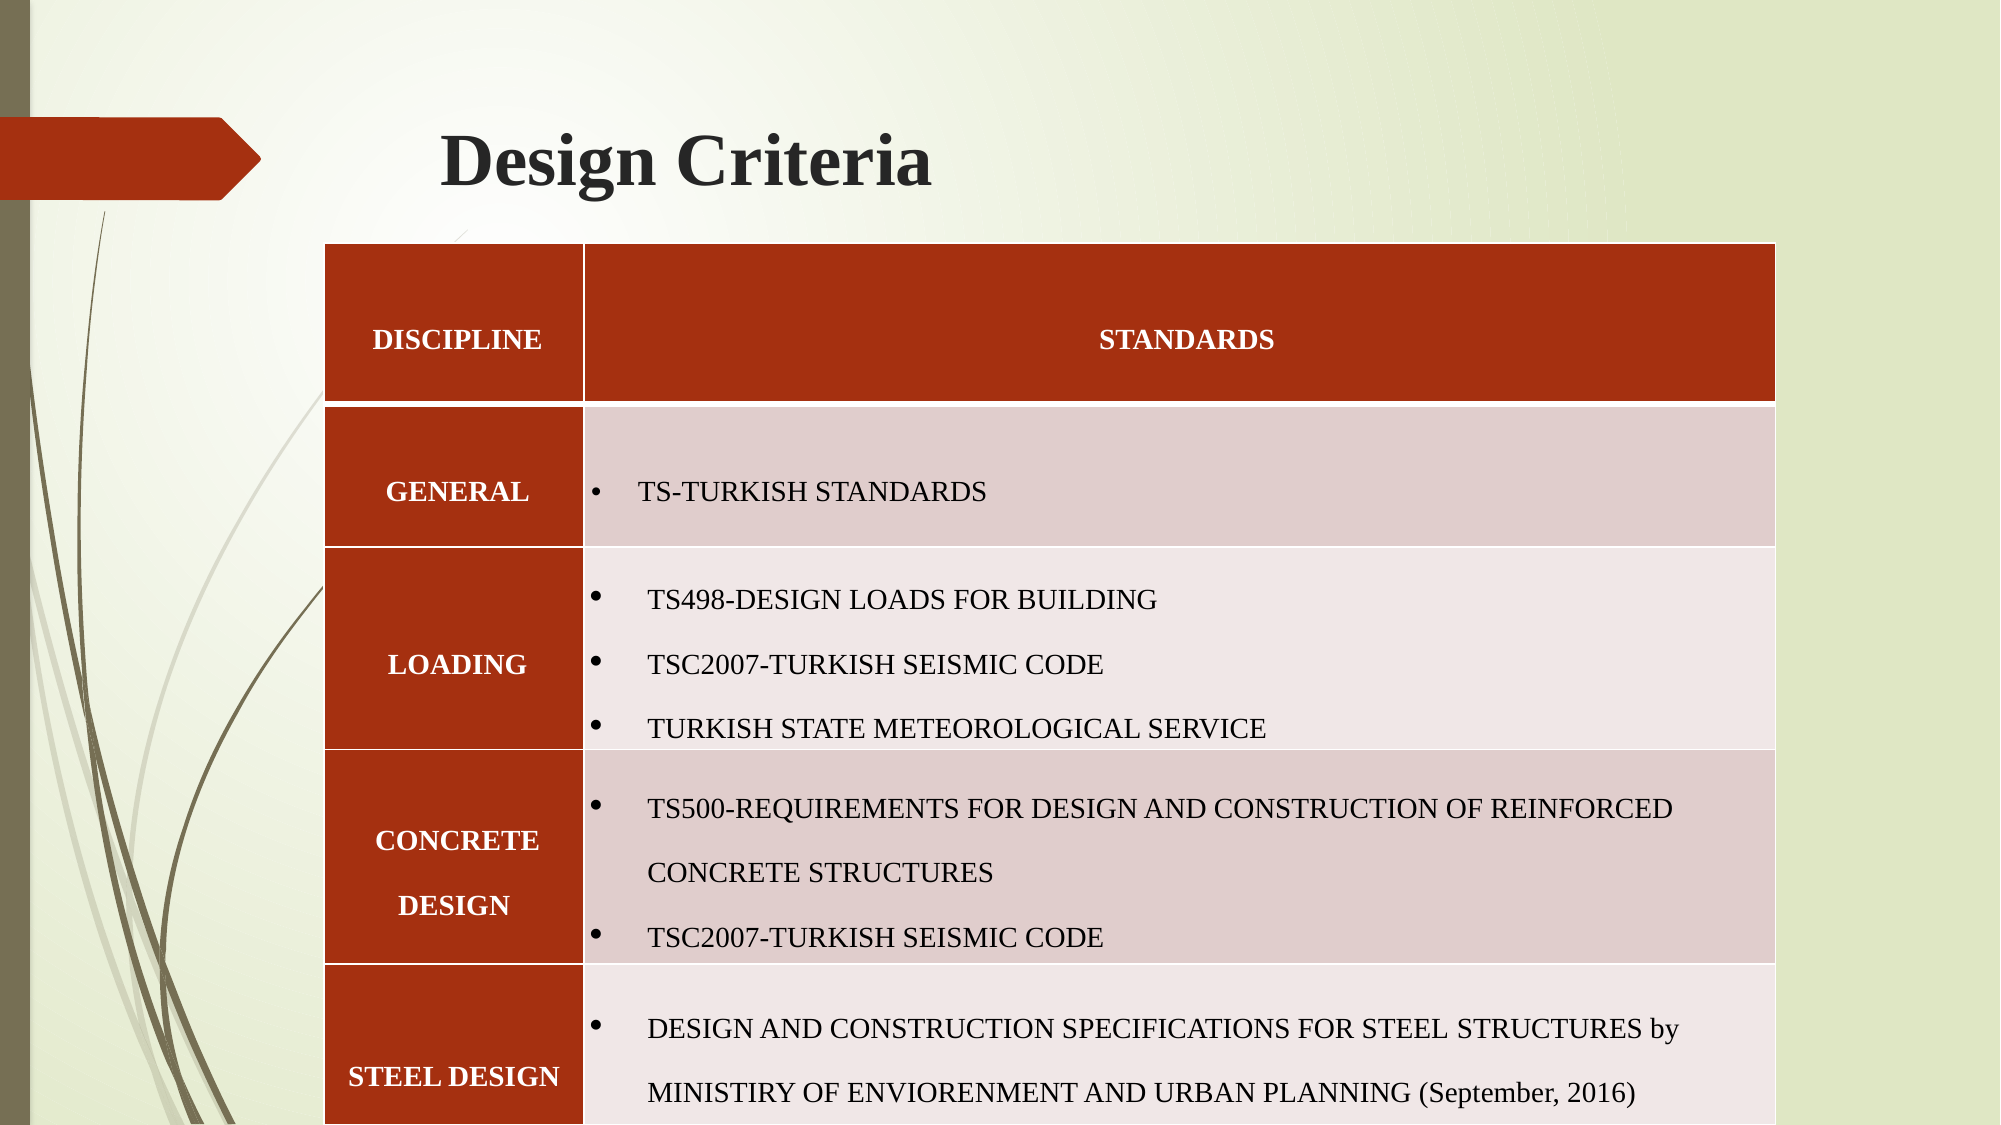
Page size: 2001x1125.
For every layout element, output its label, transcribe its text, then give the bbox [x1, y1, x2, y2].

table_cell TS498-DESIGN LOADS FOR BUILDING TSC2007-TURKISH SEISMIC CODE TURKISH STATE METEOROLOGICAL SERVICE [585, 548, 1775, 749]
table_cell TS-TURKISH STANDARDS [585, 407, 1775, 546]
table_header STANDARDS [585, 244, 1775, 401]
table_cell GENERAL [325, 407, 583, 546]
title Design Criteria [425, 102, 1888, 221]
table_header DISCIPLINE [325, 244, 583, 401]
table_cell STEEL DESIGN [325, 965, 583, 1124]
table_cell LOADING [325, 548, 583, 749]
table_cell DESIGN AND CONSTRUCTION SPECIFICATIONS FOR STEEL STRUCTURES by MINISTIRY OF ENVIORENMENT AND URBAN PLANNING (September, 2016) [585, 965, 1775, 1124]
table_cell TS500-REQUIREMENTS FOR DESIGN AND CONSTRUCTION OF REINFORCED CONCRETE STRUCTURES TSC2007-TURKISH SEISMIC CODE [585, 750, 1775, 963]
table_cell CONCRETE DESIGN [325, 750, 583, 963]
